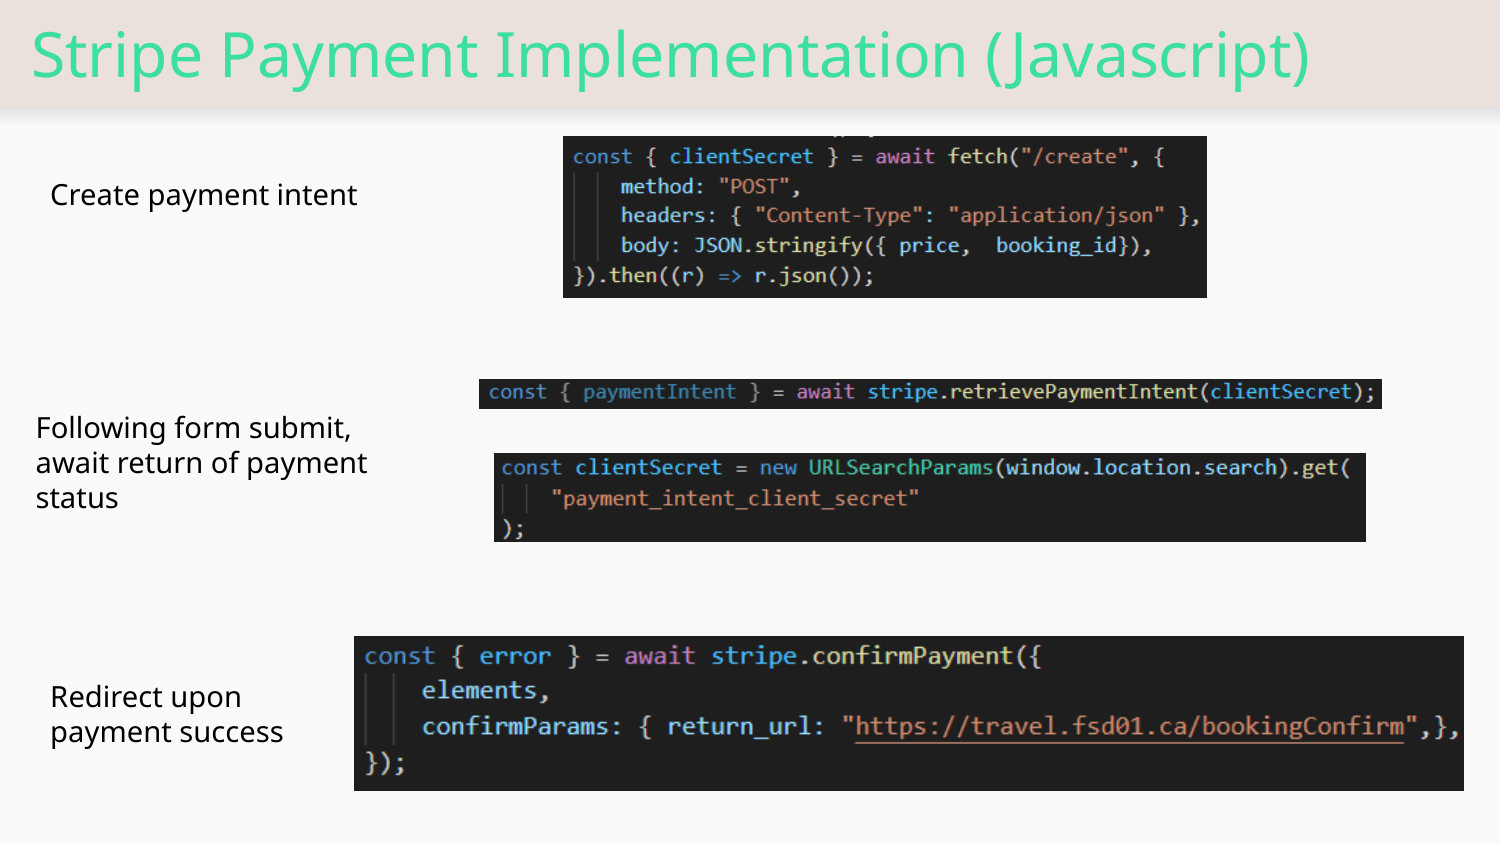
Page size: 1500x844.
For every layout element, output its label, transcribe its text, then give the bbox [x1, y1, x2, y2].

picture [479, 378, 1382, 409]
picture [354, 636, 1465, 792]
text_box Following form submit, await return of payment status [20, 394, 408, 529]
text_box Redirect upon payment success [35, 663, 339, 764]
picture [563, 135, 1207, 299]
picture [494, 453, 1367, 542]
title Stripe Payment Implementation (Javascript) [16, 2, 1464, 102]
text_box Create payment intent [35, 161, 393, 227]
